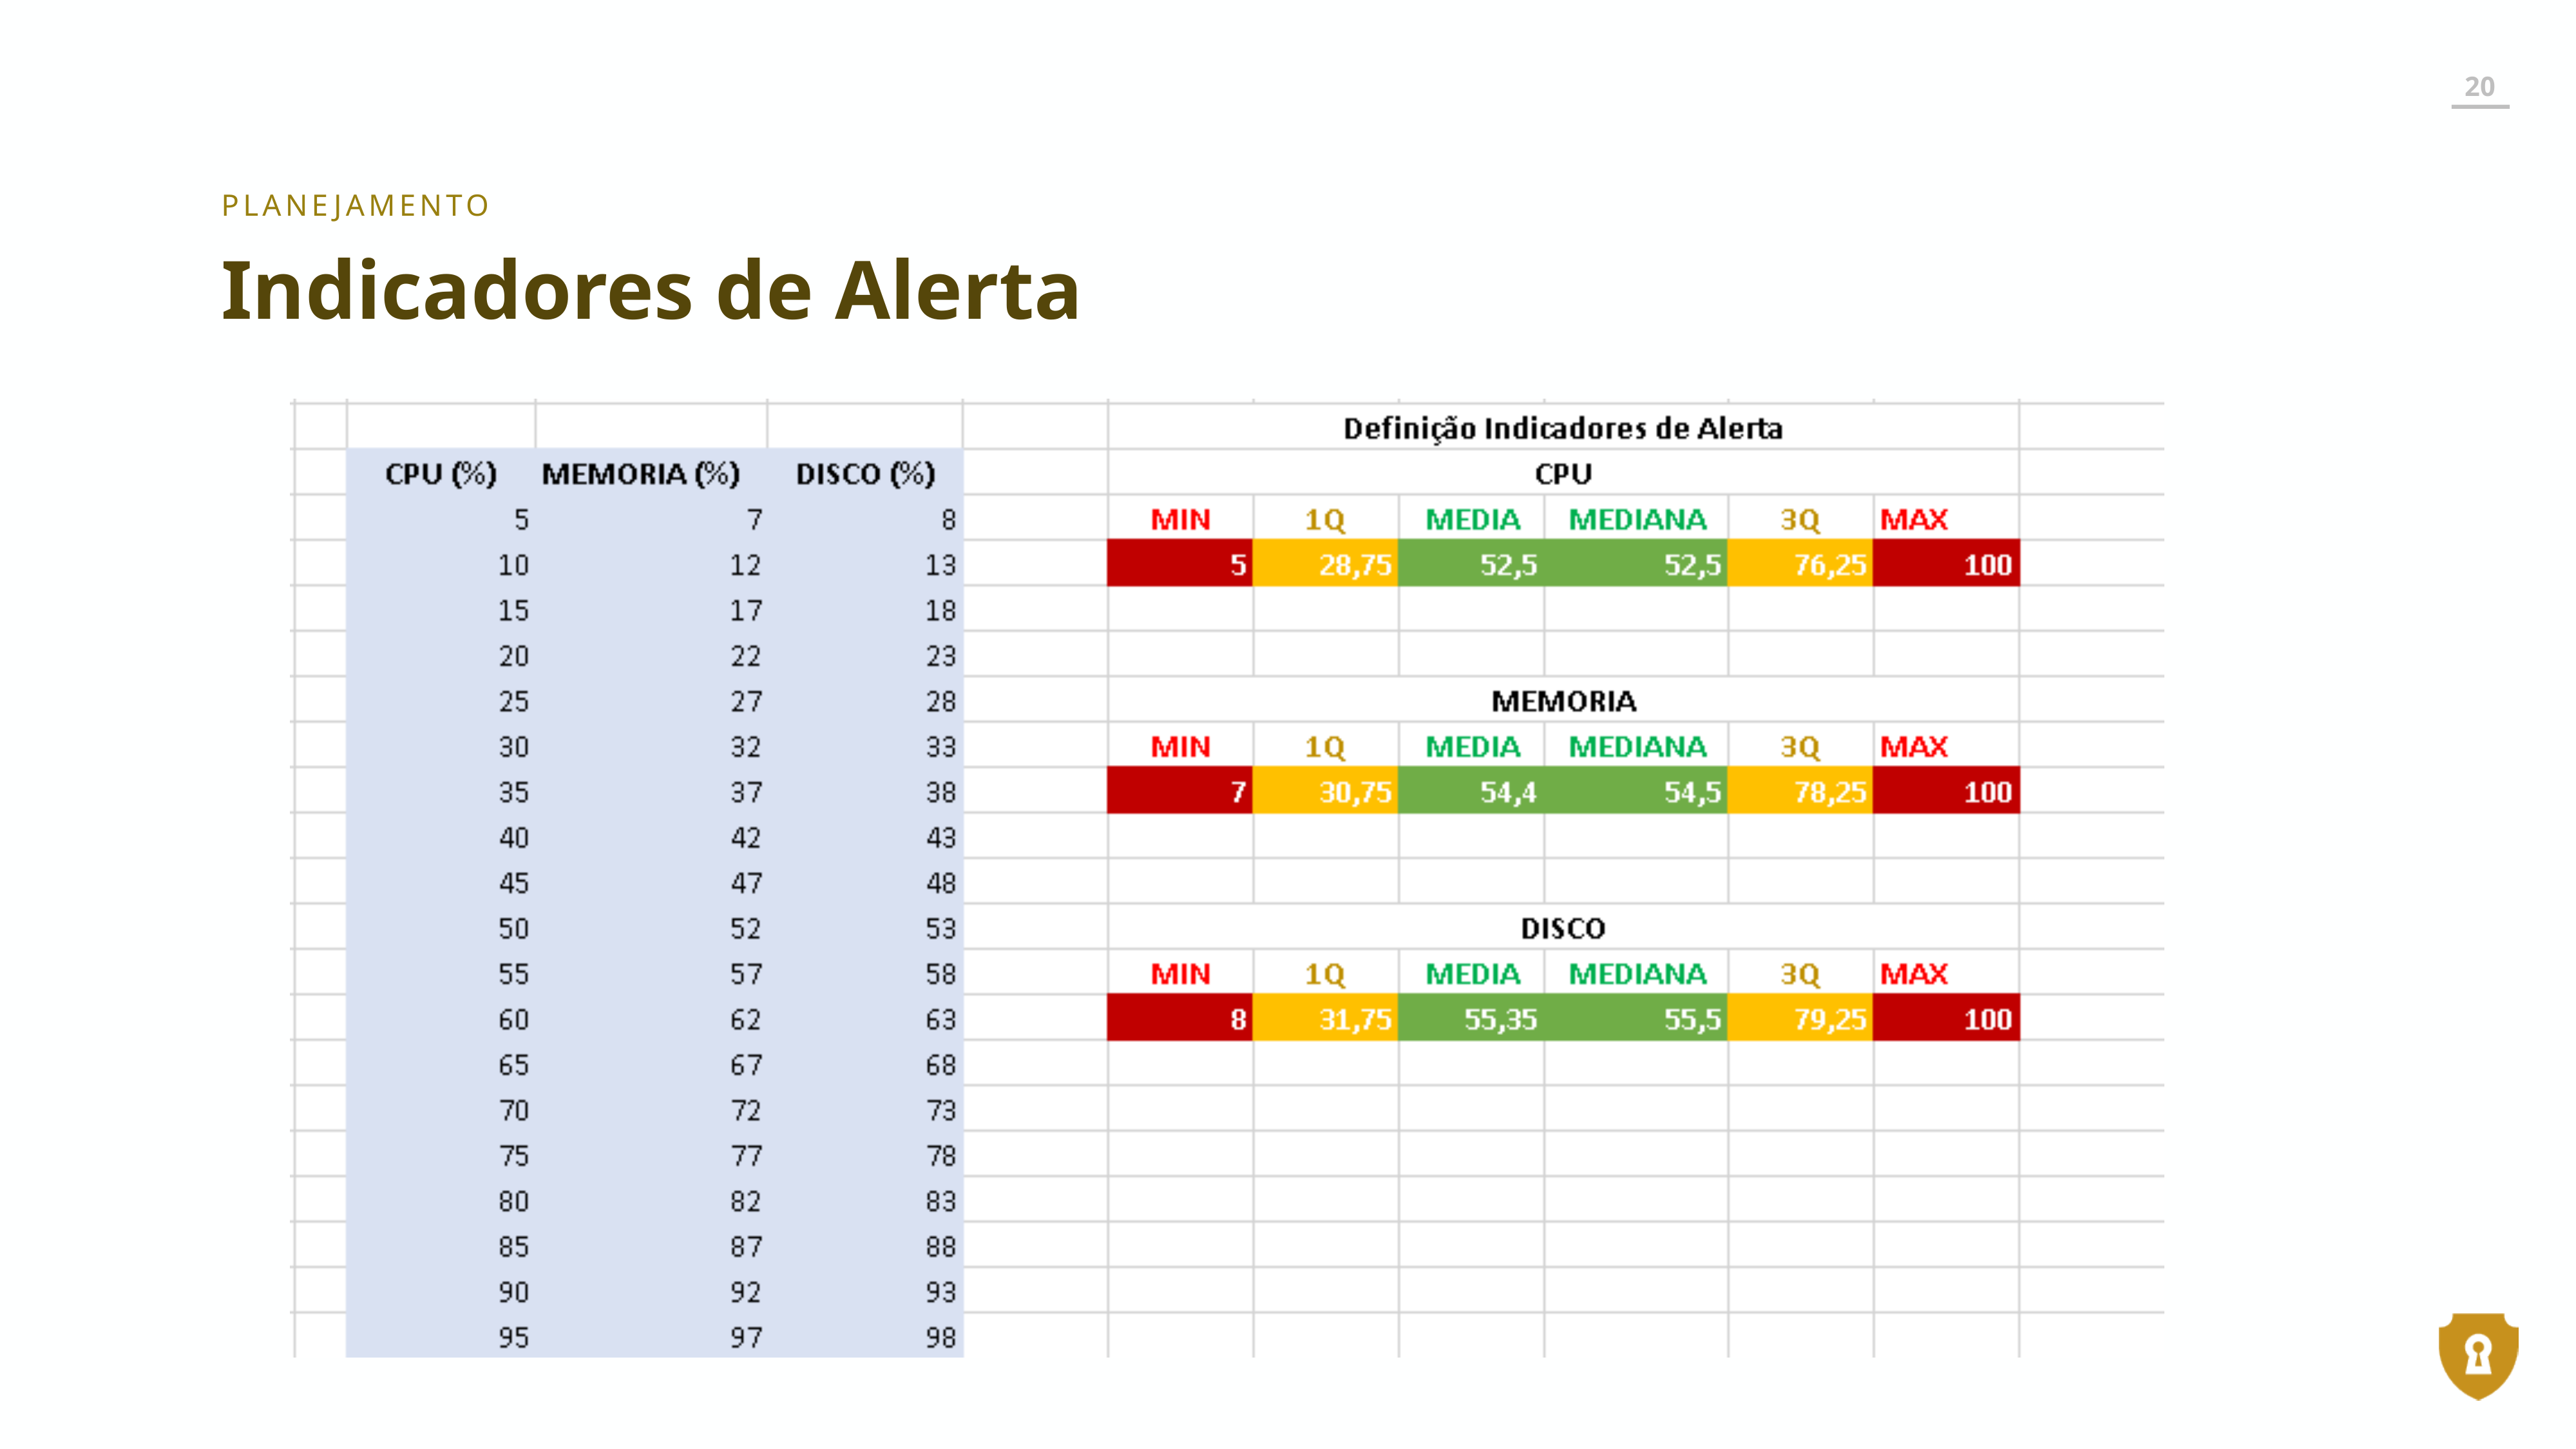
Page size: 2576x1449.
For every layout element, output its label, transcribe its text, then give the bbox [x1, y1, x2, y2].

text_box Indicadores de Alerta [211, 233, 1564, 340]
text_box PLANEJAMENTO [211, 181, 507, 227]
picture [289, 398, 2164, 1358]
picture [2439, 1313, 2519, 1401]
